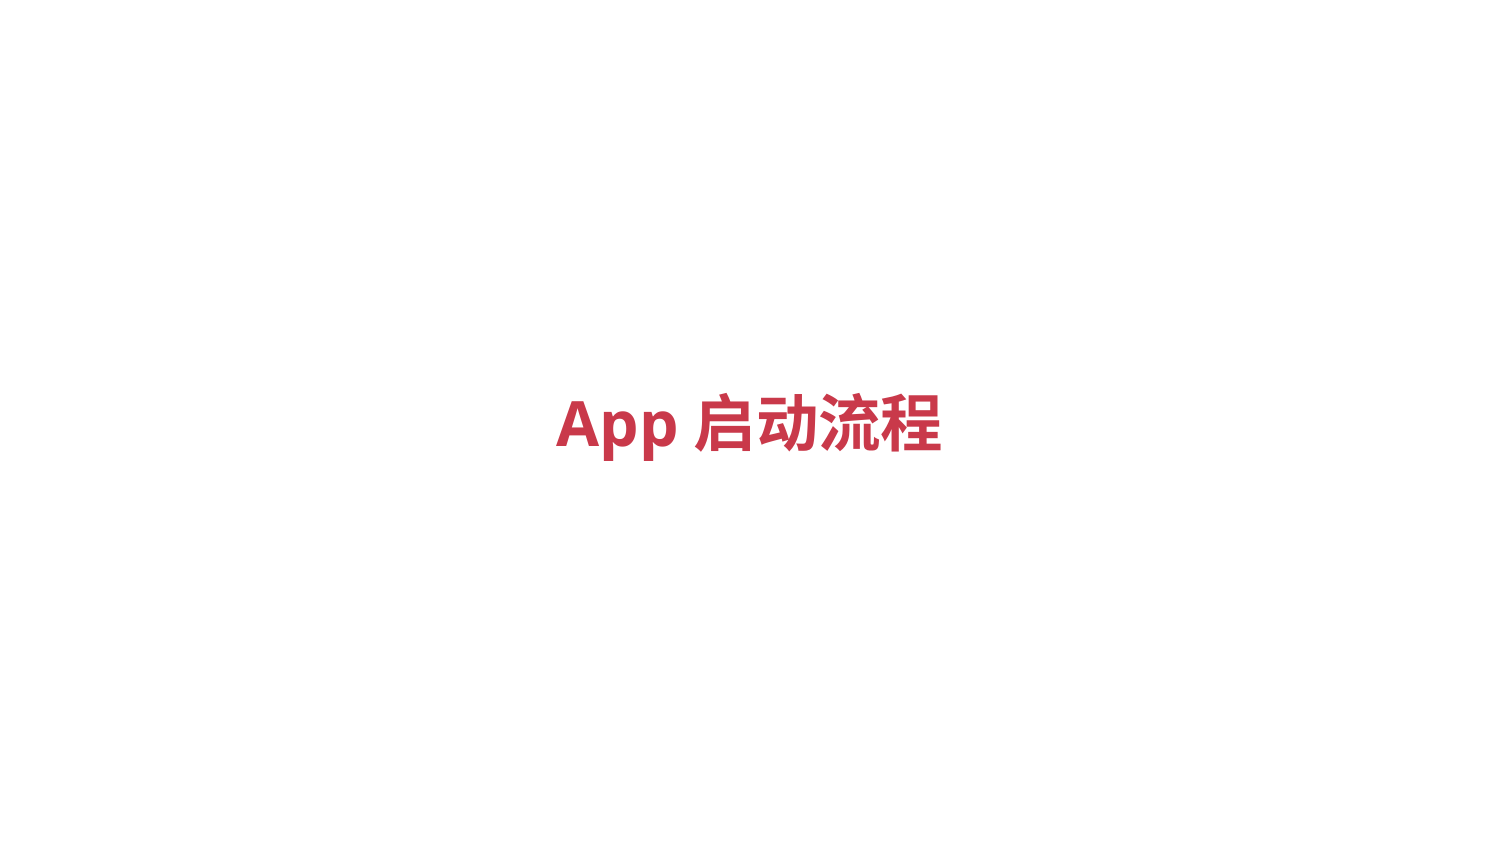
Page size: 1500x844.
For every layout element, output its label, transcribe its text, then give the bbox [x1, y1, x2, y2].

text_box App启动流程 [541, 376, 959, 467]
